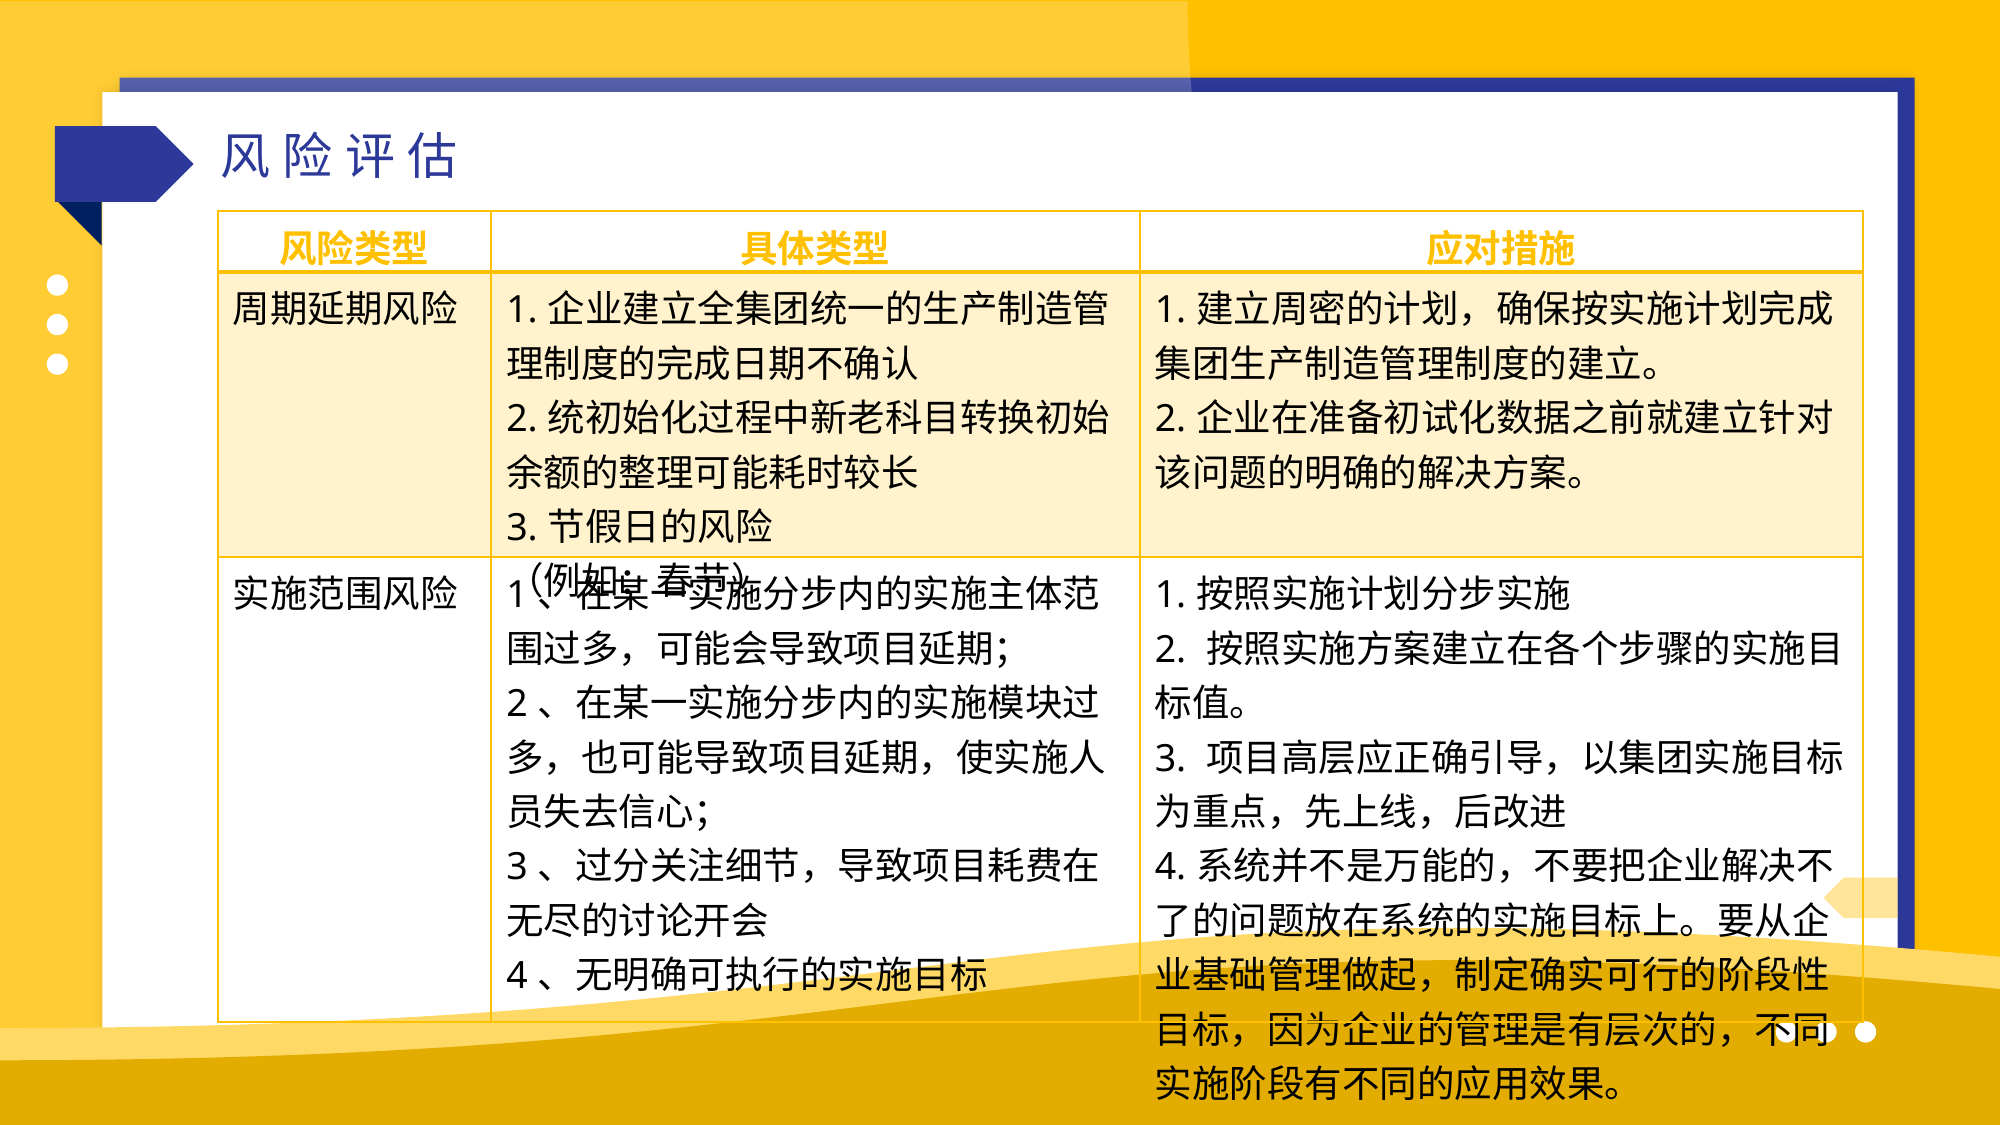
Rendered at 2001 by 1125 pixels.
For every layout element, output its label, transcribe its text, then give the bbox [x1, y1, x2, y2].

table_header 应对措施 [1141, 212, 1862, 270]
table_cell 1.按照实施计划分步实施 2. 按照实施方案建立在各个步骤的实施目标值。 3. 项目高层应正确引导，以集团实施目标为重点，先上线，后改进 4.系统并不是万能的，不要把企业解决不了的问题放在系统的实施目标上。要从企业基础管理做起，制定确实可行的阶段性目标，因为企业的管理是有层次的，不同实施阶段有不同的应用效果。 [1141, 558, 1862, 1021]
text_box 风险评估 [205, 117, 473, 192]
table_header 风险类型 [219, 212, 490, 270]
table_cell 1、在某一实施分步内的实施主体范围过多，可能会导致项目延期； 2、在某一实施分步内的实施模块过多，也可能导致项目延期，使实施人员失去信心； 3、过分关注细节，导致项目耗费在无尽的讨论开会 4、无明确可执行的实施目标 [492, 558, 1139, 1021]
table_cell 周期延期风险 [219, 274, 490, 556]
table_cell 实施范围风险 [219, 558, 490, 1021]
table_header 具体类型 [492, 212, 1139, 270]
table_cell 1.企业建立全集团统一的生产制造管理制度的完成日期不确认 2.统初始化过程中新老科目转换初始余额的整理可能耗时较长 3.节假日的风险 （例如：春节） [492, 274, 1139, 556]
table_cell 1.建立周密的计划，确保按实施计划完成集团生产制造管理制度的建立。 2.企业在准备初试化数据之前就建立针对该问题的明确的解决方案。 [1141, 274, 1862, 556]
